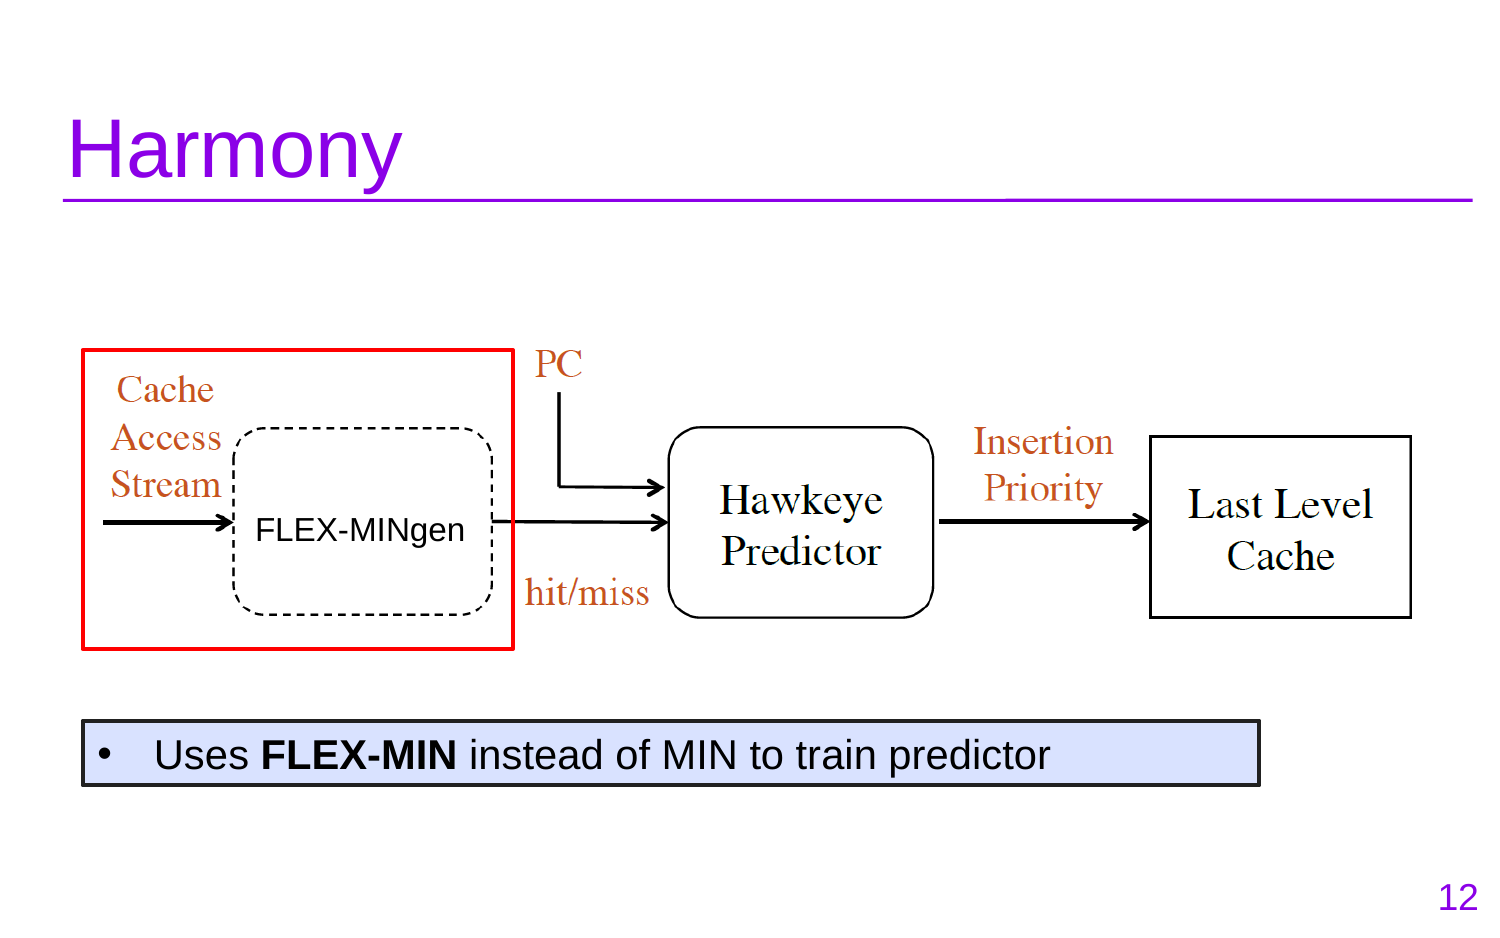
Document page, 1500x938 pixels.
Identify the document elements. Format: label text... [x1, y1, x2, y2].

picture [50, 306, 1450, 631]
slide_number 12 [1388, 859, 1494, 932]
text_box Uses FLEX-MIN instead of MIN to train predictor [81, 719, 1261, 787]
title Harmony [51, 79, 1449, 185]
text_box [81, 639, 515, 651]
